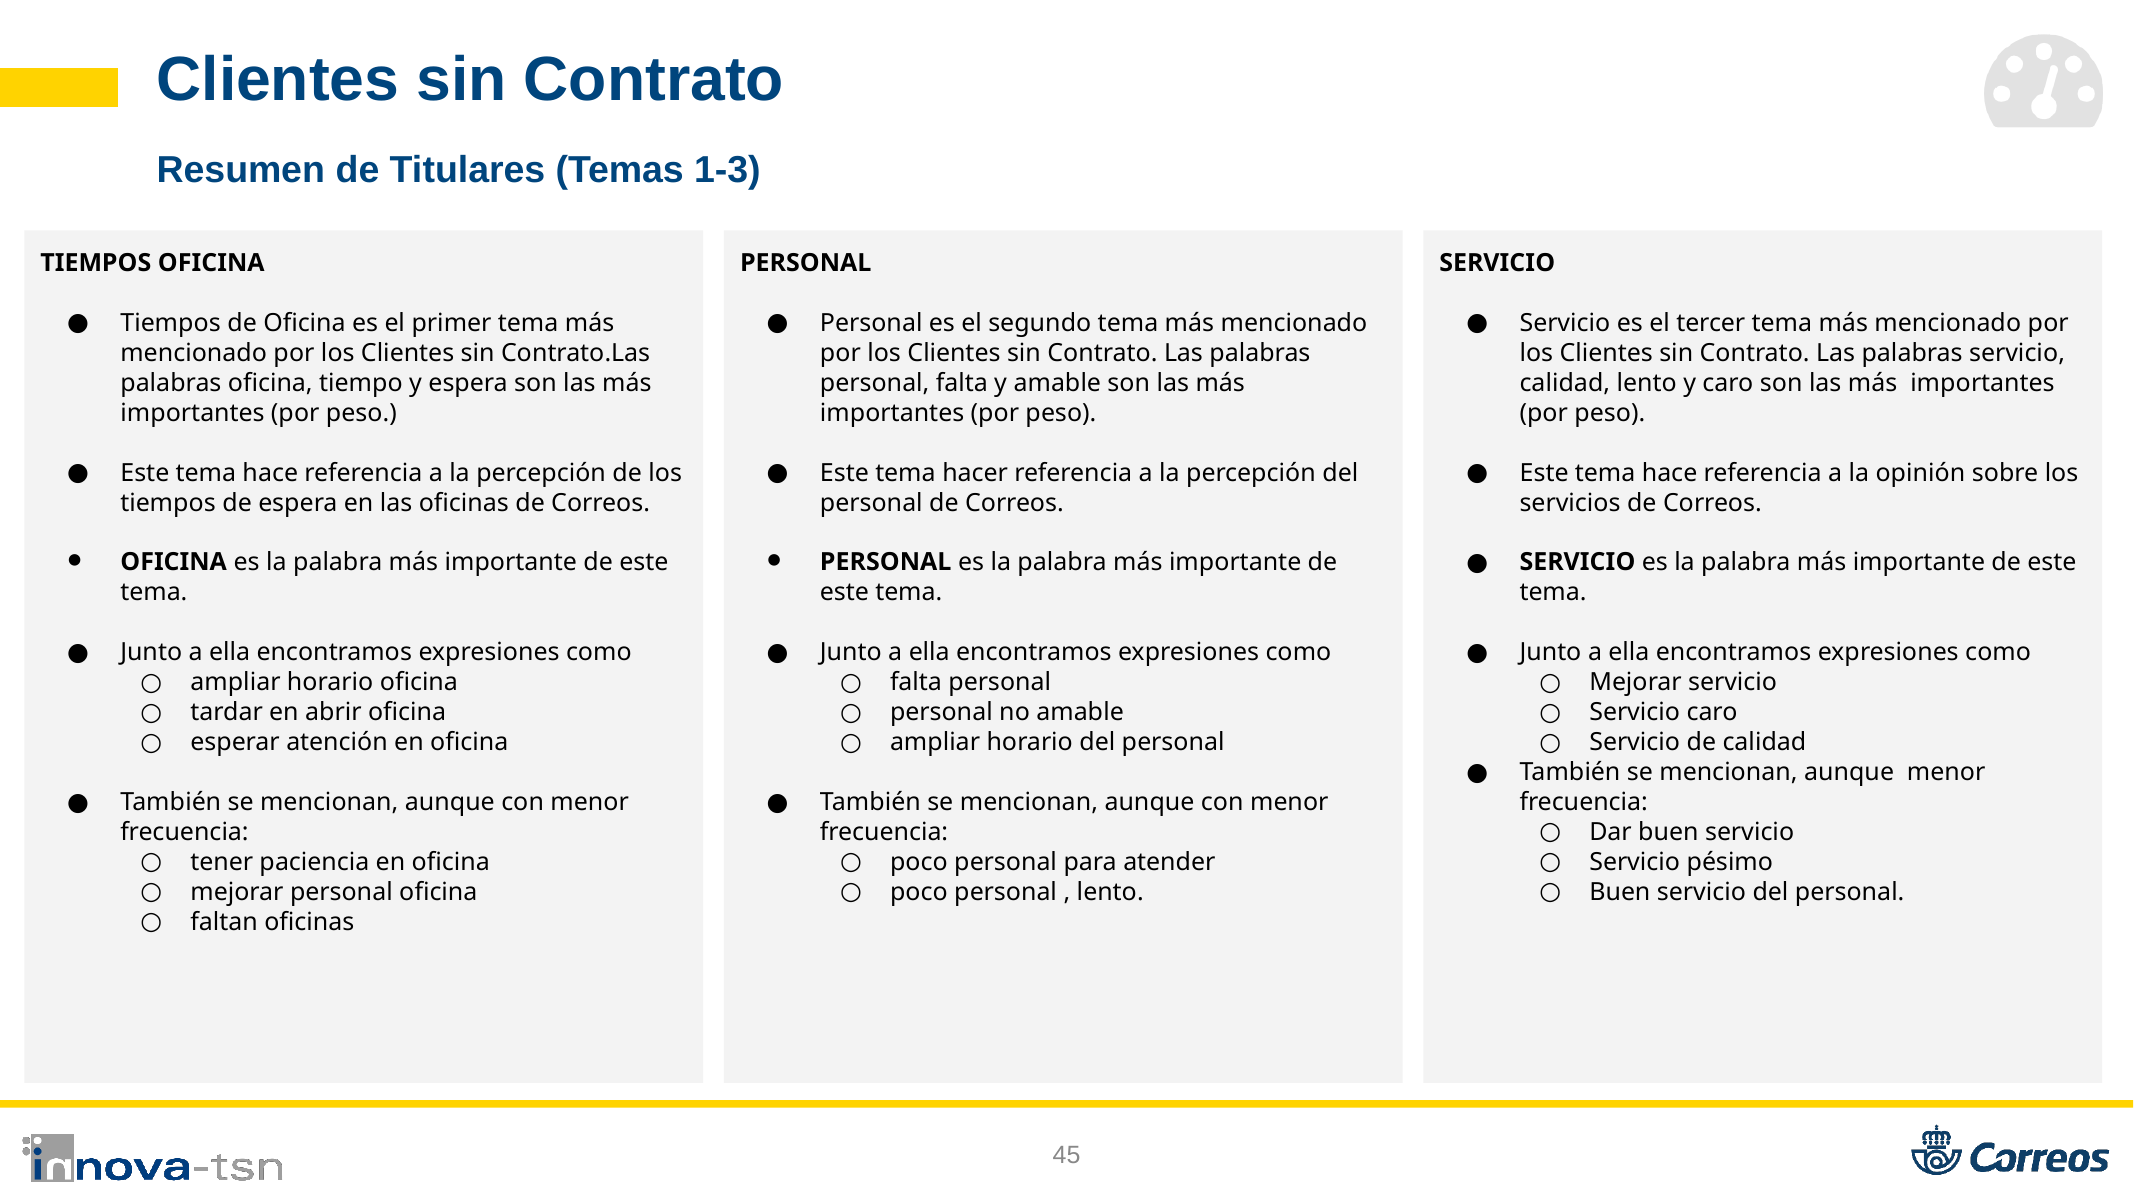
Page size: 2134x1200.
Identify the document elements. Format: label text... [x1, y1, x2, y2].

picture [1886, 1099, 2134, 1200]
picture [16, 1127, 287, 1188]
title Resumen de Titulares (Temas 1-3) [141, 147, 2080, 193]
text_box SERVICIO Servicio es el tercer tema más mencionado por los Clientes sin Contrato. Las palabras servicio, calidad, lento y caro son las más importantes (por peso). Este tema hace referencia a la opinión sobre los servicios de Correos. SERVICIO es la palabra más importante de este tema. Junto a ella encontramos expresiones como Mejorar servicio Servicio caro Servicio de calidad También se mencionan, aunque menor frecuencia: Dar buen servicio Servicio pésimo Buen servicio del personal. [1423, 230, 2103, 1083]
subtitle Clientes sin Contrato [141, 42, 1979, 118]
text_box PERSONAL Personal es el segundo tema más mencionado por los Clientes sin Contrato. Las palabras personal, falta y amable son las más importantes (por peso). Este tema hacer referencia a la percepción del personal de Correos. PERSONAL es la palabra más importante de este tema. Junto a ella encontramos expresiones como falta personal personal no amable ampliar horario del personal También se mencionan, aunque con menor frecuencia: poco personal para atender poco personal , lento. [723, 230, 1403, 1083]
picture [1984, 21, 2103, 140]
text_box TIEMPOS OFICINA Tiempos de Oficina es el primer tema más mencionado por los Clientes sin Contrato.Las palabras oficina, tiempo y espera son las más importantes (por peso.) Este tema hace referencia a la percepción de los tiempos de espera en las oficinas de Correos. OFICINA es la palabra más importante de este tema. Junto a ella encontramos expresiones como ampliar horario oficina tardar en abrir oficina esperar atención en oficina También se mencionan, aunque con menor frecuencia: tener paciencia en oficina mejorar personal oficina faltan oficinas [24, 230, 704, 1083]
slide_number 45 [1020, 1107, 1113, 1200]
